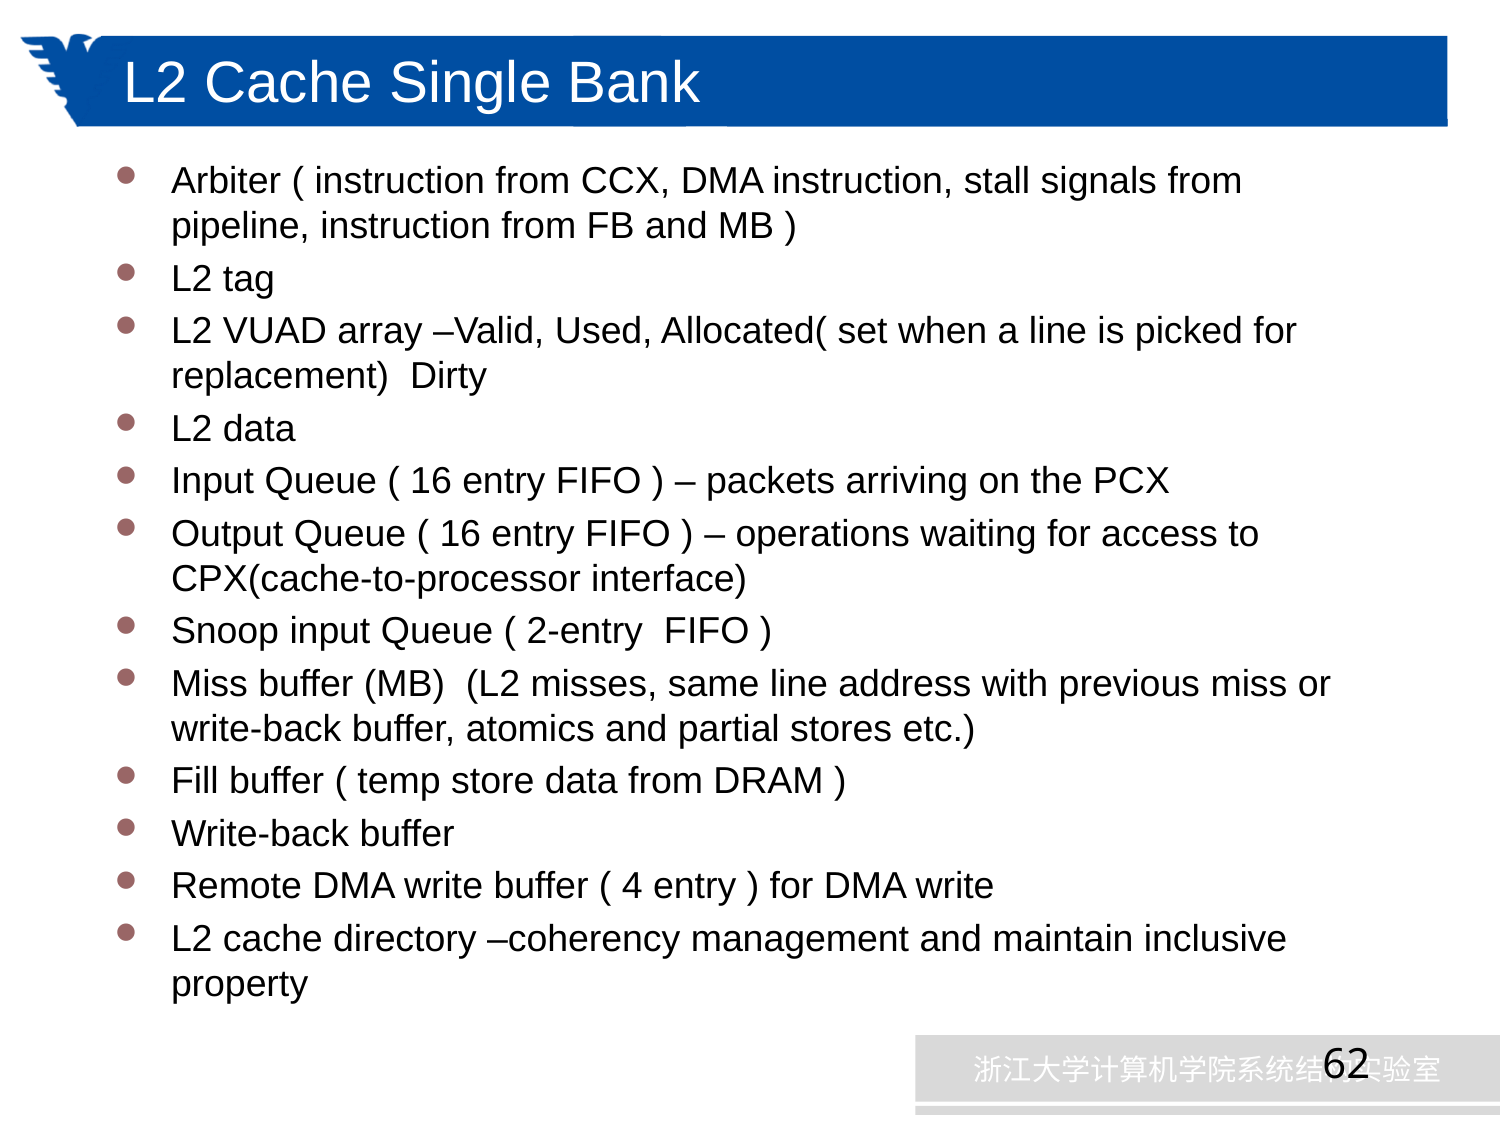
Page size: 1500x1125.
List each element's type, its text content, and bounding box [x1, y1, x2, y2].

list Arbiter ( instruction from CCX, DMA instruction, stall signals from pipeline, instruction from FB and MB ) L2 tag L2 VUAD array –Valid, Used, Allocated( set when a line is picked for replacement) Dirty L2 data Input Queue ( 16 entry FIFO ) – packets arriving on the PCX Output Queue ( 16 entry FIFO ) – operations waiting for access to CPX(cache-to-processor interface) Snoop input Queue ( 2-entry FIFO ) Miss buffer (MB) (L2 misses, same line address with previous miss or write-back buffer, atomics and partial stores etc.) Fill buffer ( temp store data from DRAM ) Write-back buffer Remote DMA write buffer ( 4 entry ) for DMA write L2 cache directory –coherency management and maintain inclusive property [99, 149, 1400, 1059]
picture [5, 19, 148, 127]
title L2 Cache Single Bank [108, 38, 1406, 121]
